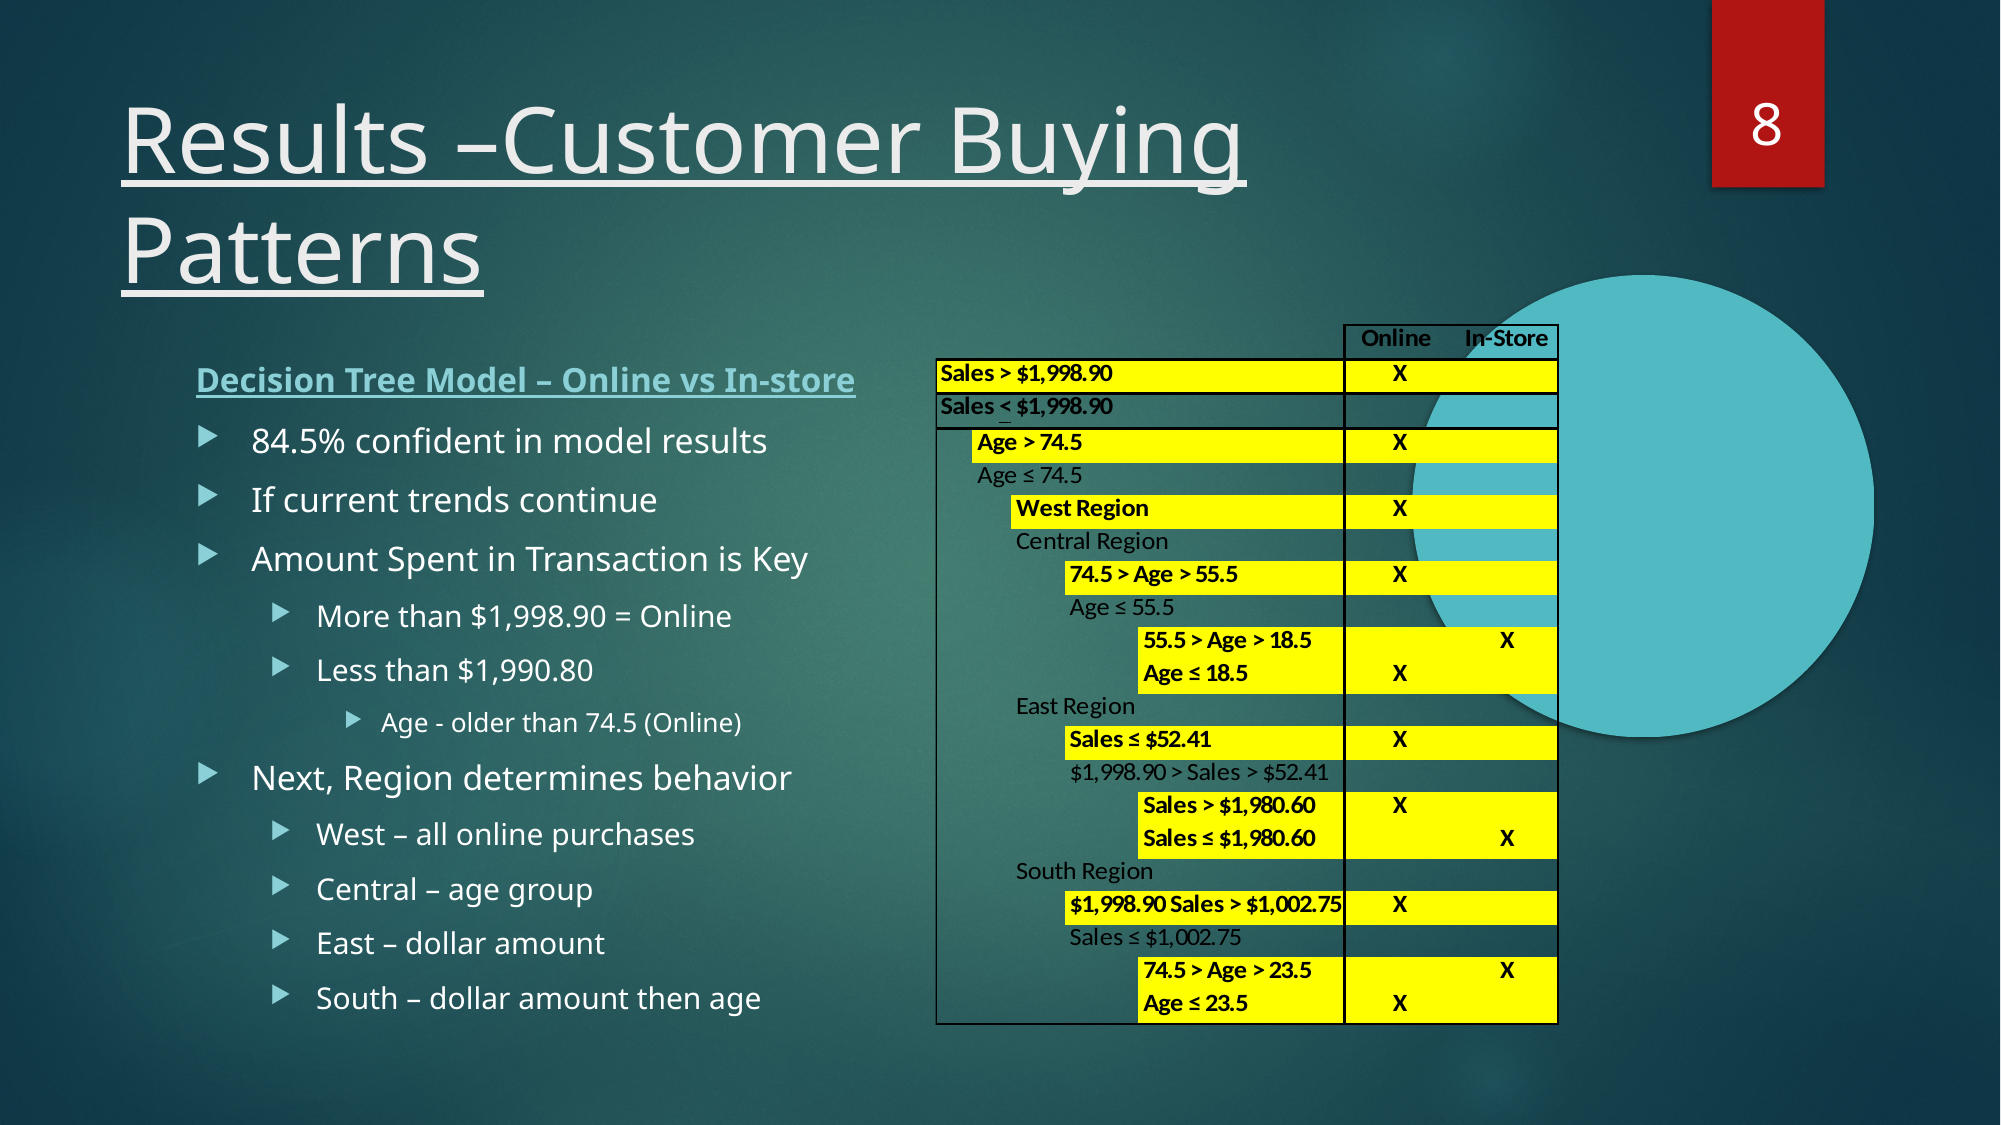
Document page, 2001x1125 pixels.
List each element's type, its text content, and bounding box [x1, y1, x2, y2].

text_box 84.5% confident in model results If current trends continue Amount Spent in Transaction is Key More than $1,998.90 = Online Less than $1,990.80 Age - older than 74.5 (Online) Next, Region determines behavior West – all online purchases Central – age group East – dollar amount South – dollar amount then age [180, 412, 902, 1027]
text_box Results –Customer Buying Patterns [105, 74, 1649, 304]
text_box Decision Tree Model – Online vs In-store [180, 312, 902, 407]
picture [0, 0, 2001, 1125]
text_box 8 [1698, 48, 1836, 175]
